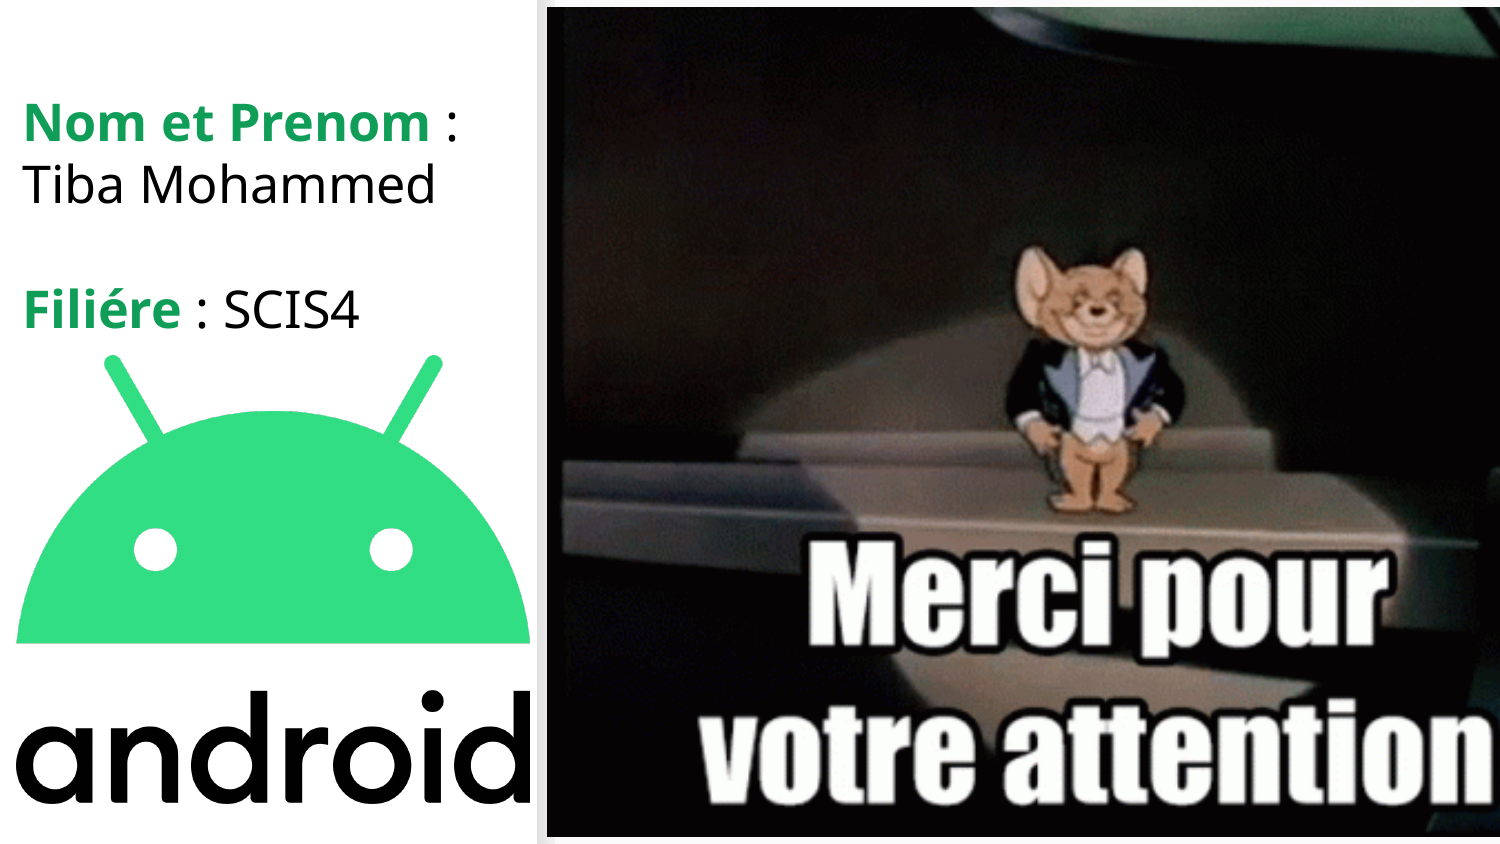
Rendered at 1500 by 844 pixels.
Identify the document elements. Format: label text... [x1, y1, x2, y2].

picture [16, 355, 530, 805]
text_box Nom et Prenom : Tiba Mohammed Filiére : SCIS4 [7, 74, 538, 424]
picture [546, 7, 1500, 837]
